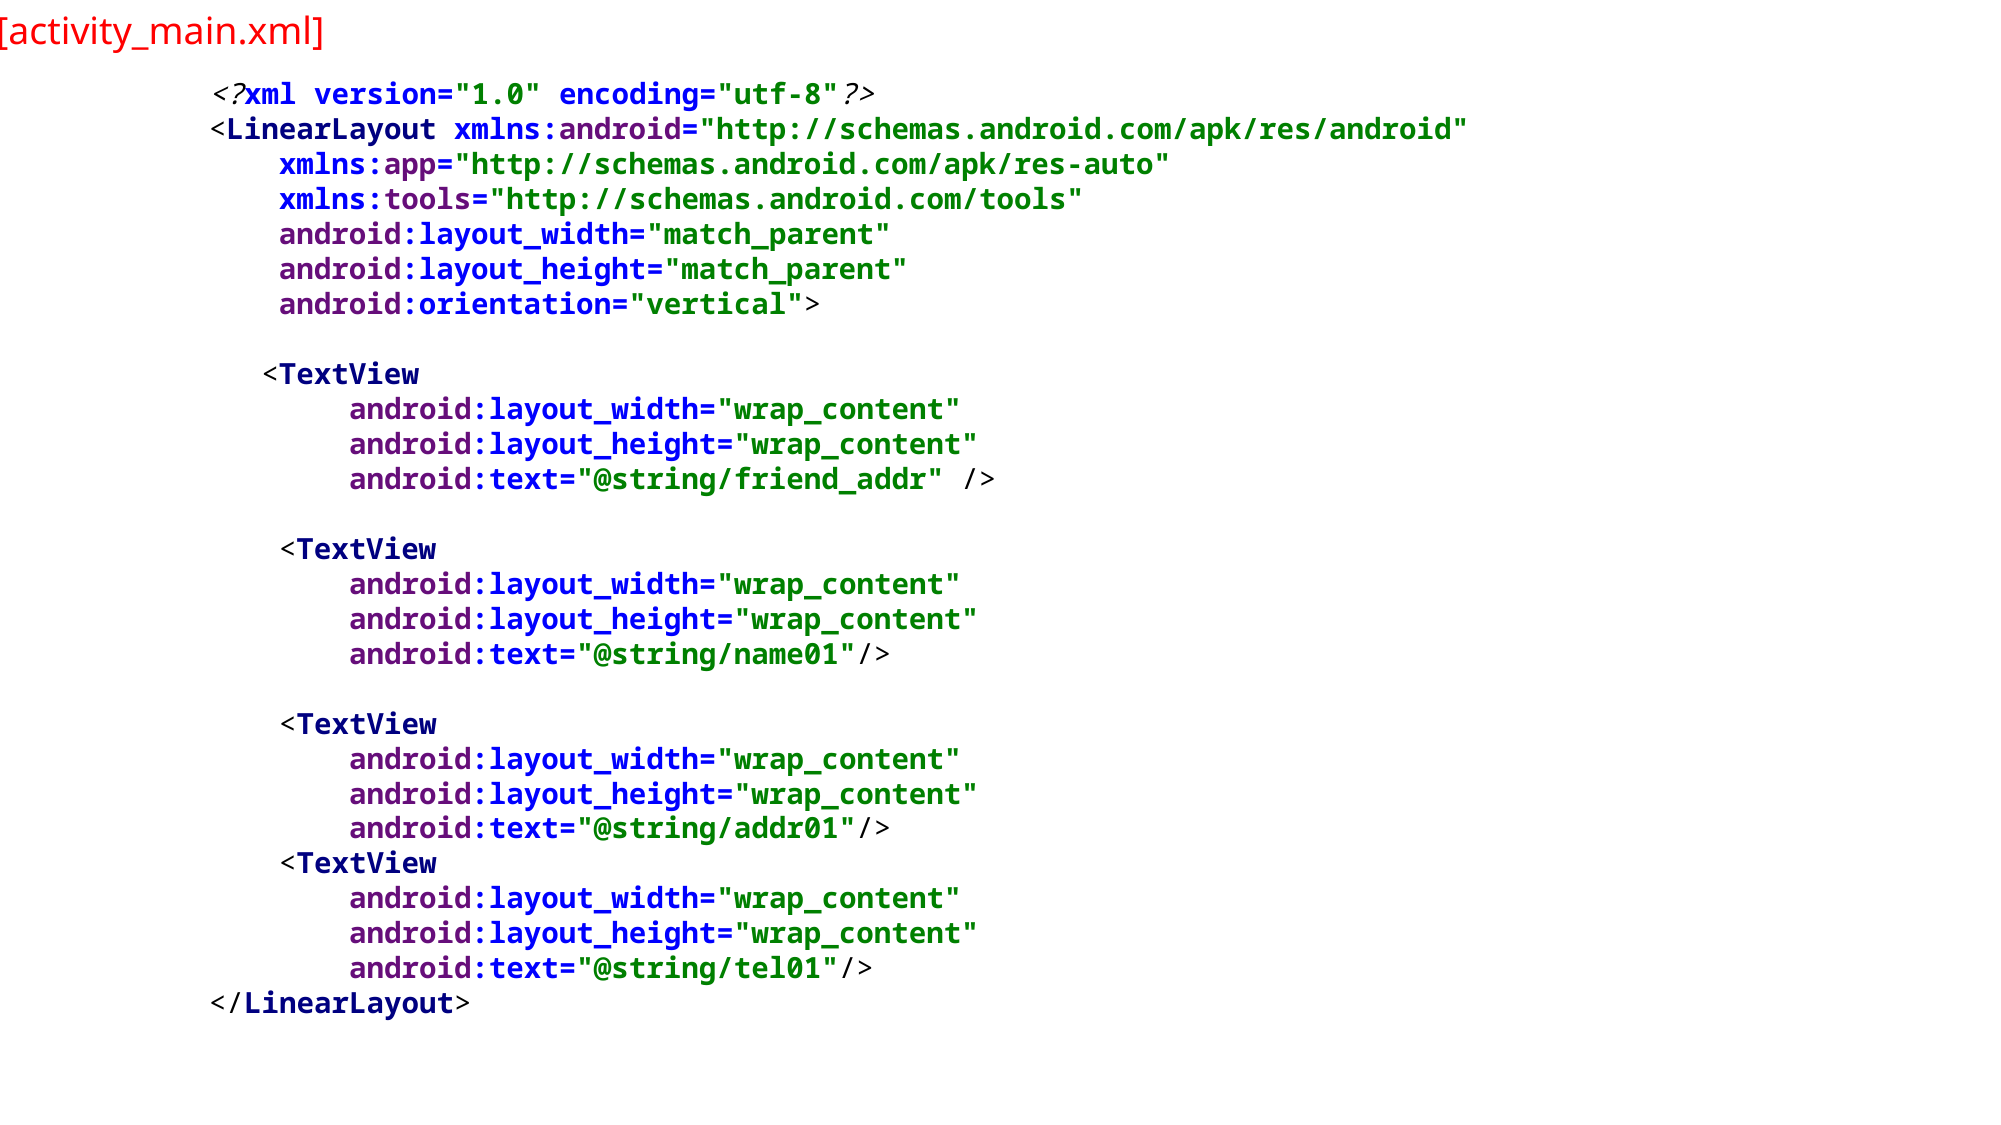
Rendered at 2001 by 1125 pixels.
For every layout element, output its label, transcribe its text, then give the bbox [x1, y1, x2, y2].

text_box [activity_main.xml] [0, 0, 340, 60]
text_box <?xml version="1.0" encoding="utf-8"?> <LinearLayout xmlns:android="http://schemas.android.com/apk/res/android" xmlns:app="http://schemas.android.com/apk/res-auto" xmlns:tools="http://schemas.android.com/tools" android:layout_width="match_parent" android:layout_height="match_parent" android:orientation="vertical"> <TextView android:layout_width="wrap_content" android:layout_height="wrap_content" android:text="@string/friend_addr" /> <TextView android:layout_width="wrap_content" android:layout_height="wrap_content" android:text="@string/name01"/> <TextView android:layout_width="wrap_content" android:layout_height="wrap_content" android:text="@string/addr01"/> <TextView android:layout_width="wrap_content" android:layout_height="wrap_content" android:text="@string/tel01"/> </LinearLayout> [193, 68, 1484, 1062]
